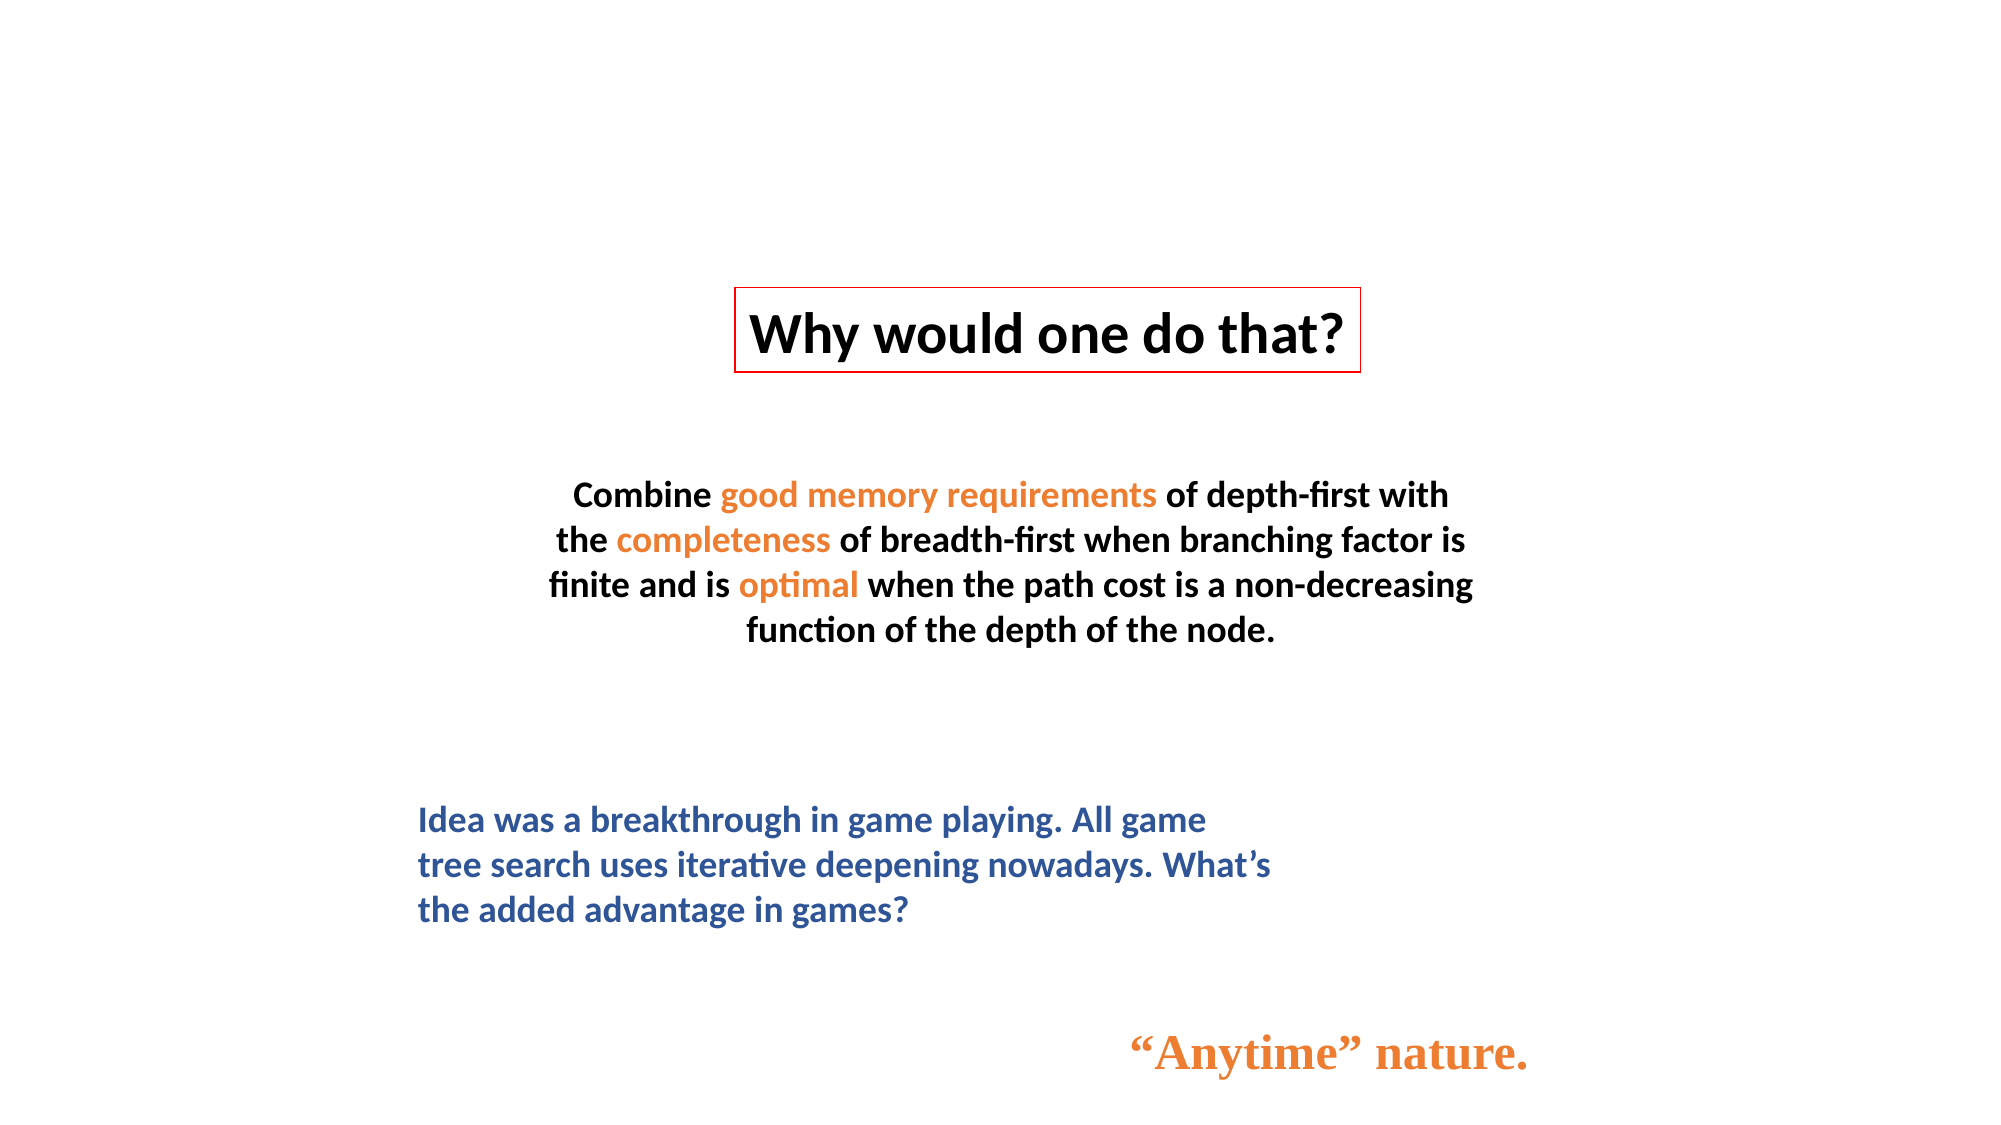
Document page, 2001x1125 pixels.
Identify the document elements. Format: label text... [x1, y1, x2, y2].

text_box Combine good memory requirements of depth-first with the completeness of breadth-first when branching factor is finite and is optimal when the path cost is a non-decreasing function of the depth of the node. [534, 462, 1489, 658]
text_box “Anytime” nature. [1114, 1012, 1544, 1088]
text_box Idea was a breakthrough in game playing. All game tree search uses iterative deepening nowadays. What’s the added advantage in games? [403, 787, 1287, 938]
text_box Why would one do that? [735, 287, 1361, 373]
